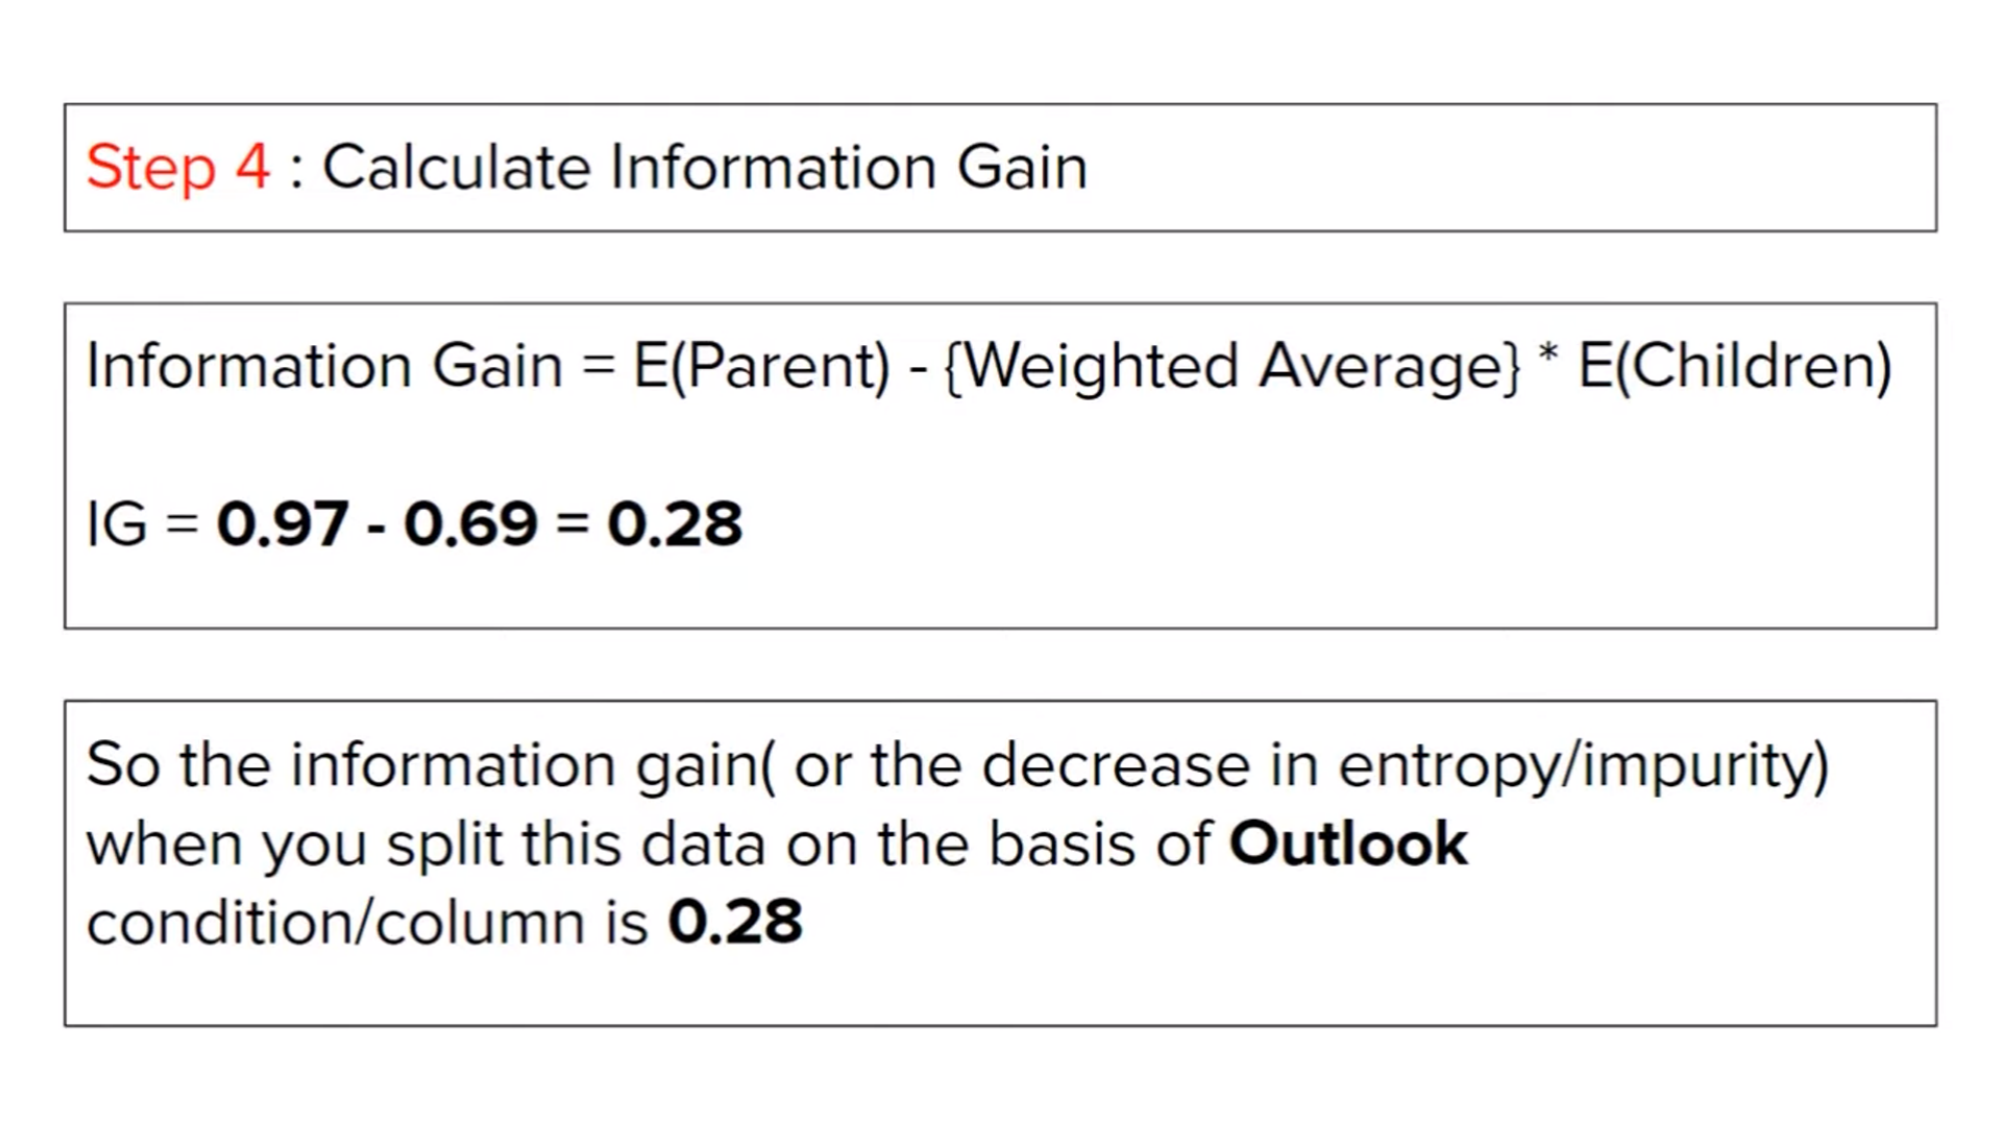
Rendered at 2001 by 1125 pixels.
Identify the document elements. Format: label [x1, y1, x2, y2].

picture [45, 75, 1955, 1050]
